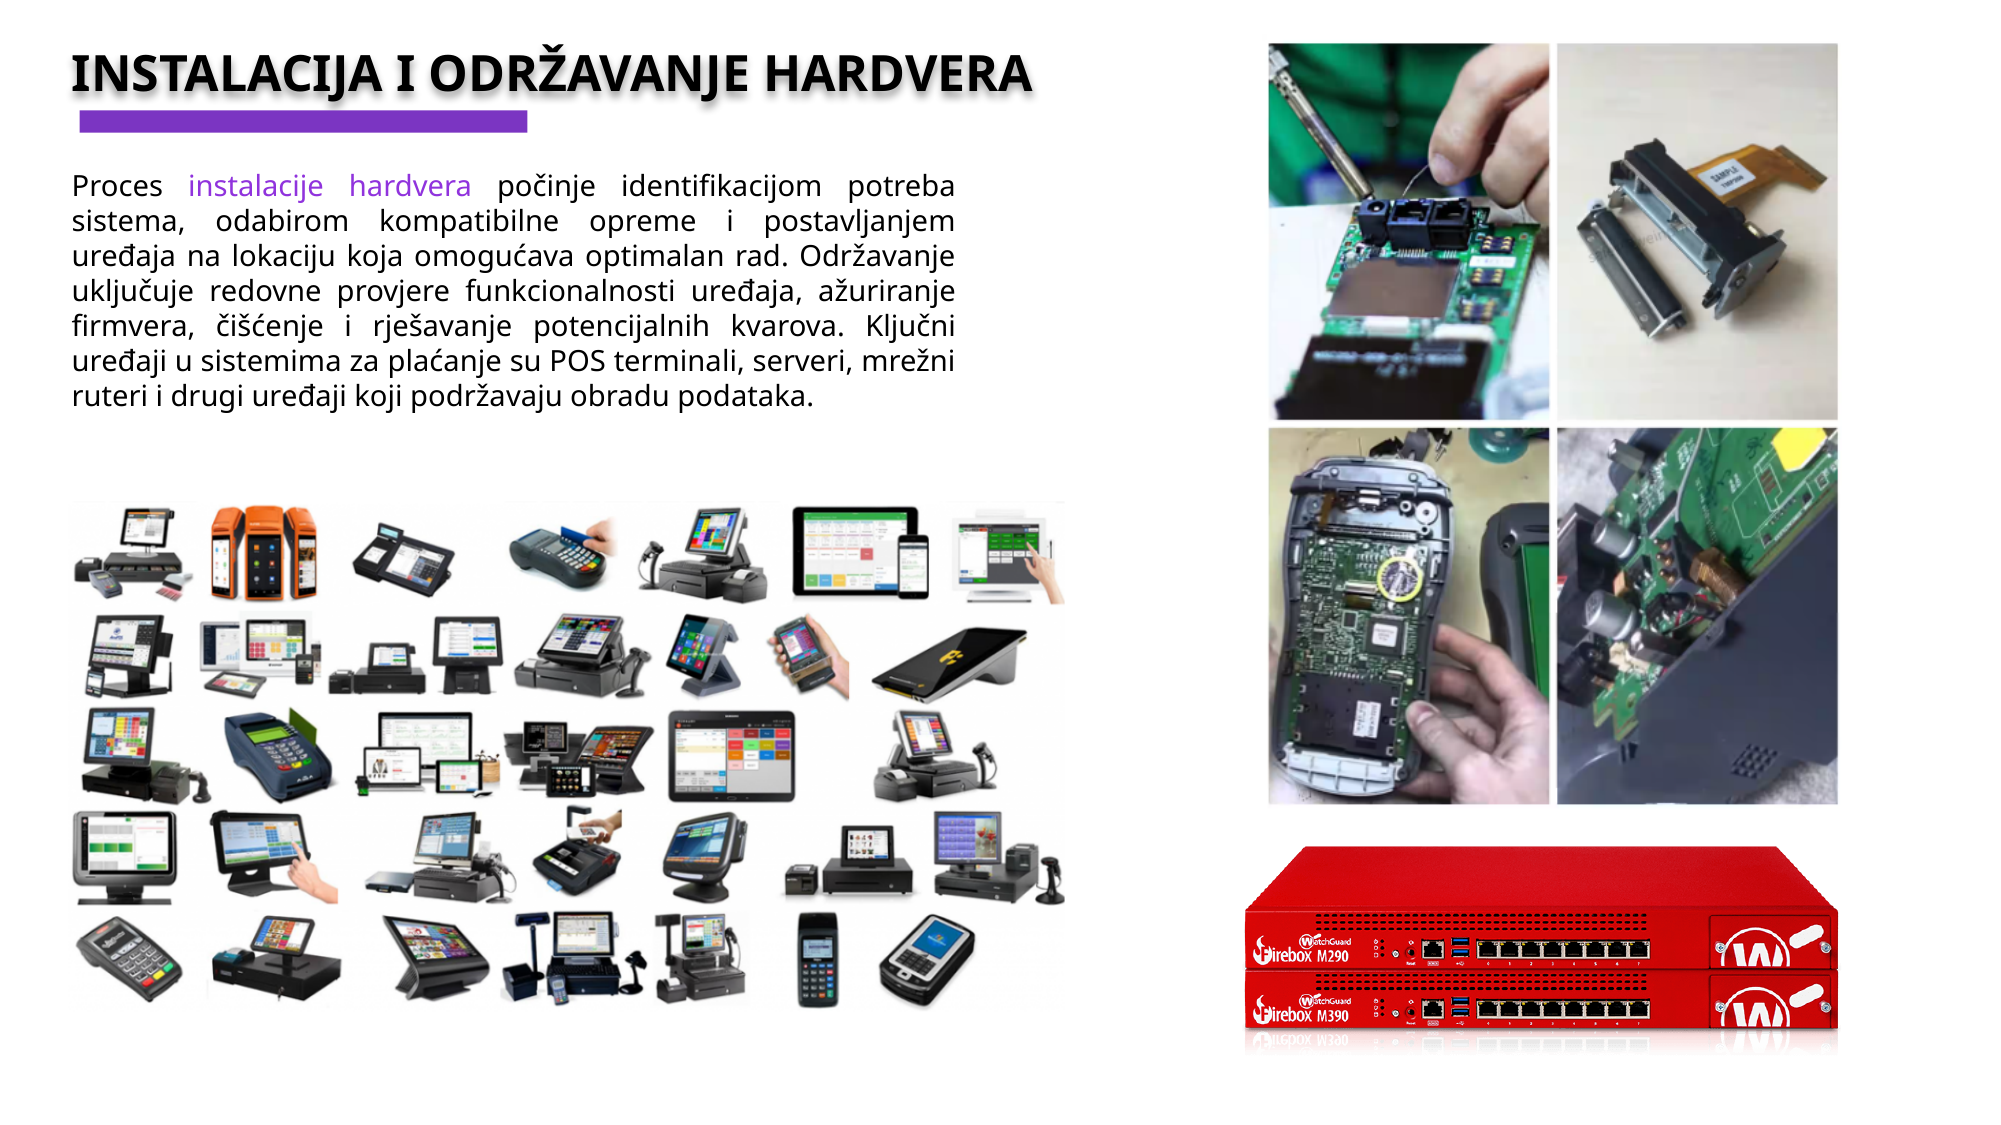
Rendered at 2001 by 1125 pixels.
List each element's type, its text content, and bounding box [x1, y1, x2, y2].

picture [1262, 34, 1842, 810]
text_box [79, 109, 529, 134]
text_box INSTALACIJA I ODRŽAVANJE HARDVERA [56, 34, 1262, 110]
text_box Proces instalacije hardvera počinje identifikacijom potreba sistema, odabirom kompatibilne opreme i postavljanjem uređaja na lokaciju koja omogućava optimalan rad. Održavanje uključuje redovne provjere funkcionalnosti uređaja, ažuriranje firmvera, čišćenje i rješavanje potencijalnih kvarova. Ključni uređaji u sistemima za plaćanje su POS terminali, serveri, mrežni ruteri i drugi uređaji koji podržavaju obradu podataka. [56, 160, 972, 420]
picture [1240, 823, 1842, 1064]
picture [68, 492, 1073, 1015]
